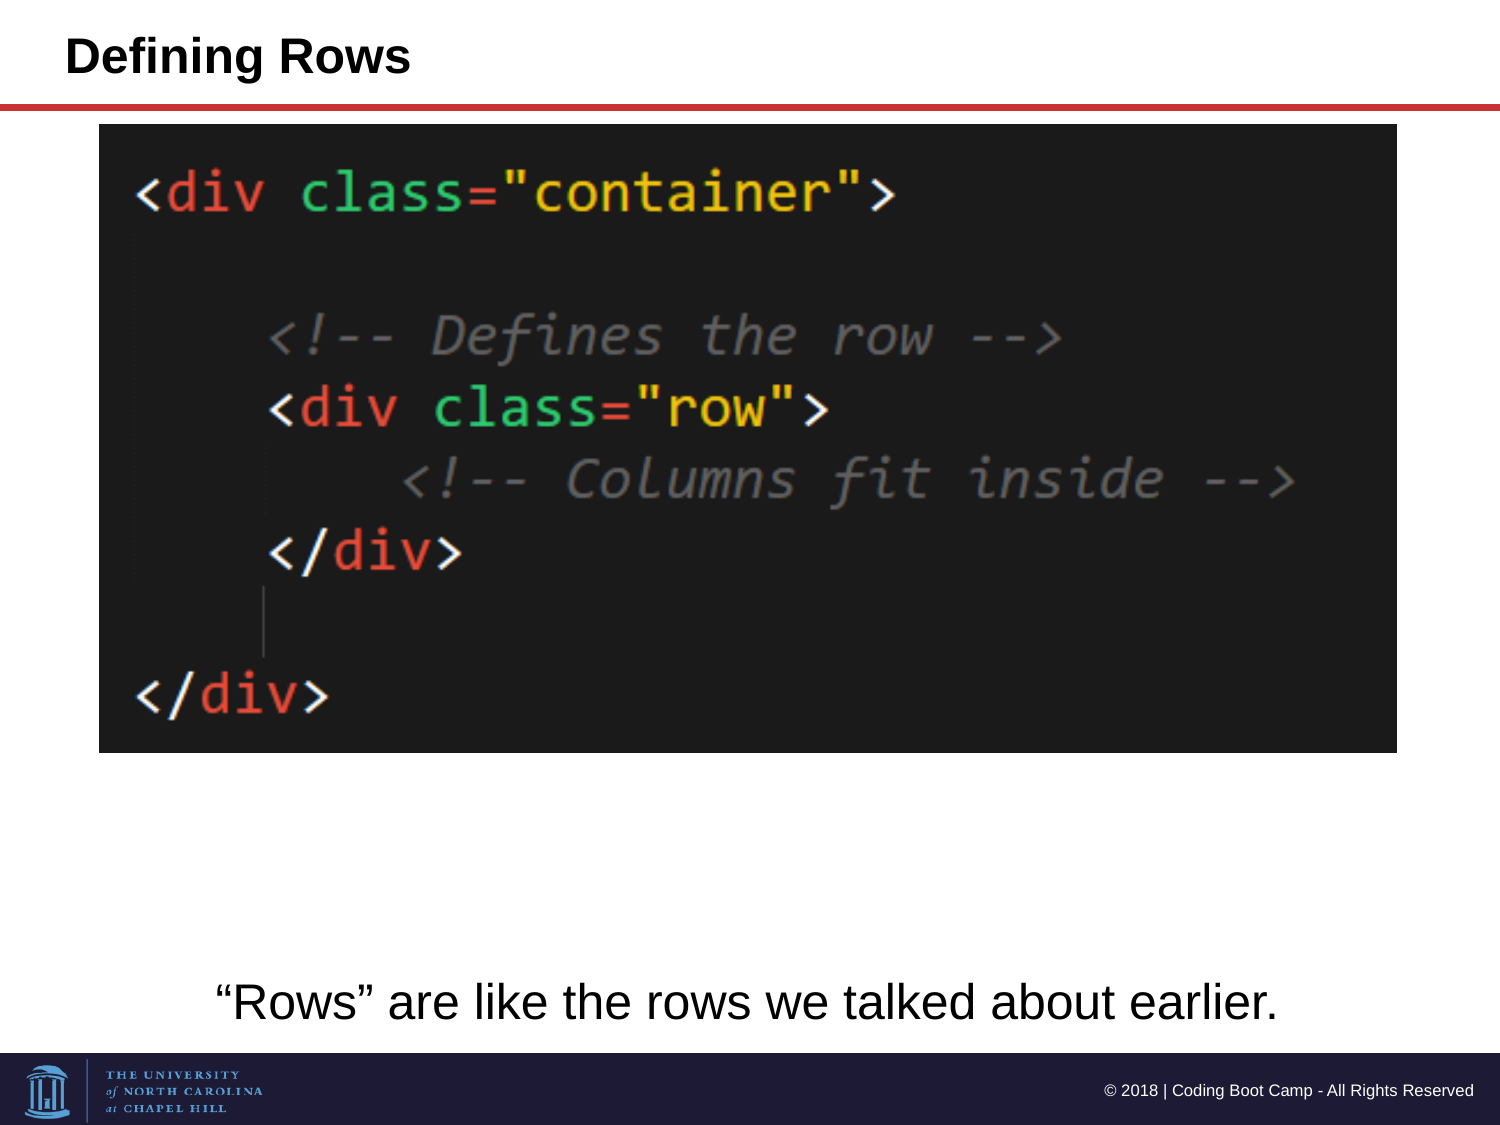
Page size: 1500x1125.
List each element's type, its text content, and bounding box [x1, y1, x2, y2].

picture [24, 1058, 263, 1123]
text_box Defining Rows [49, 16, 888, 91]
picture [99, 124, 1397, 753]
text_box “Rows” are like the rows we talked about earlier. [72, 961, 1423, 1050]
